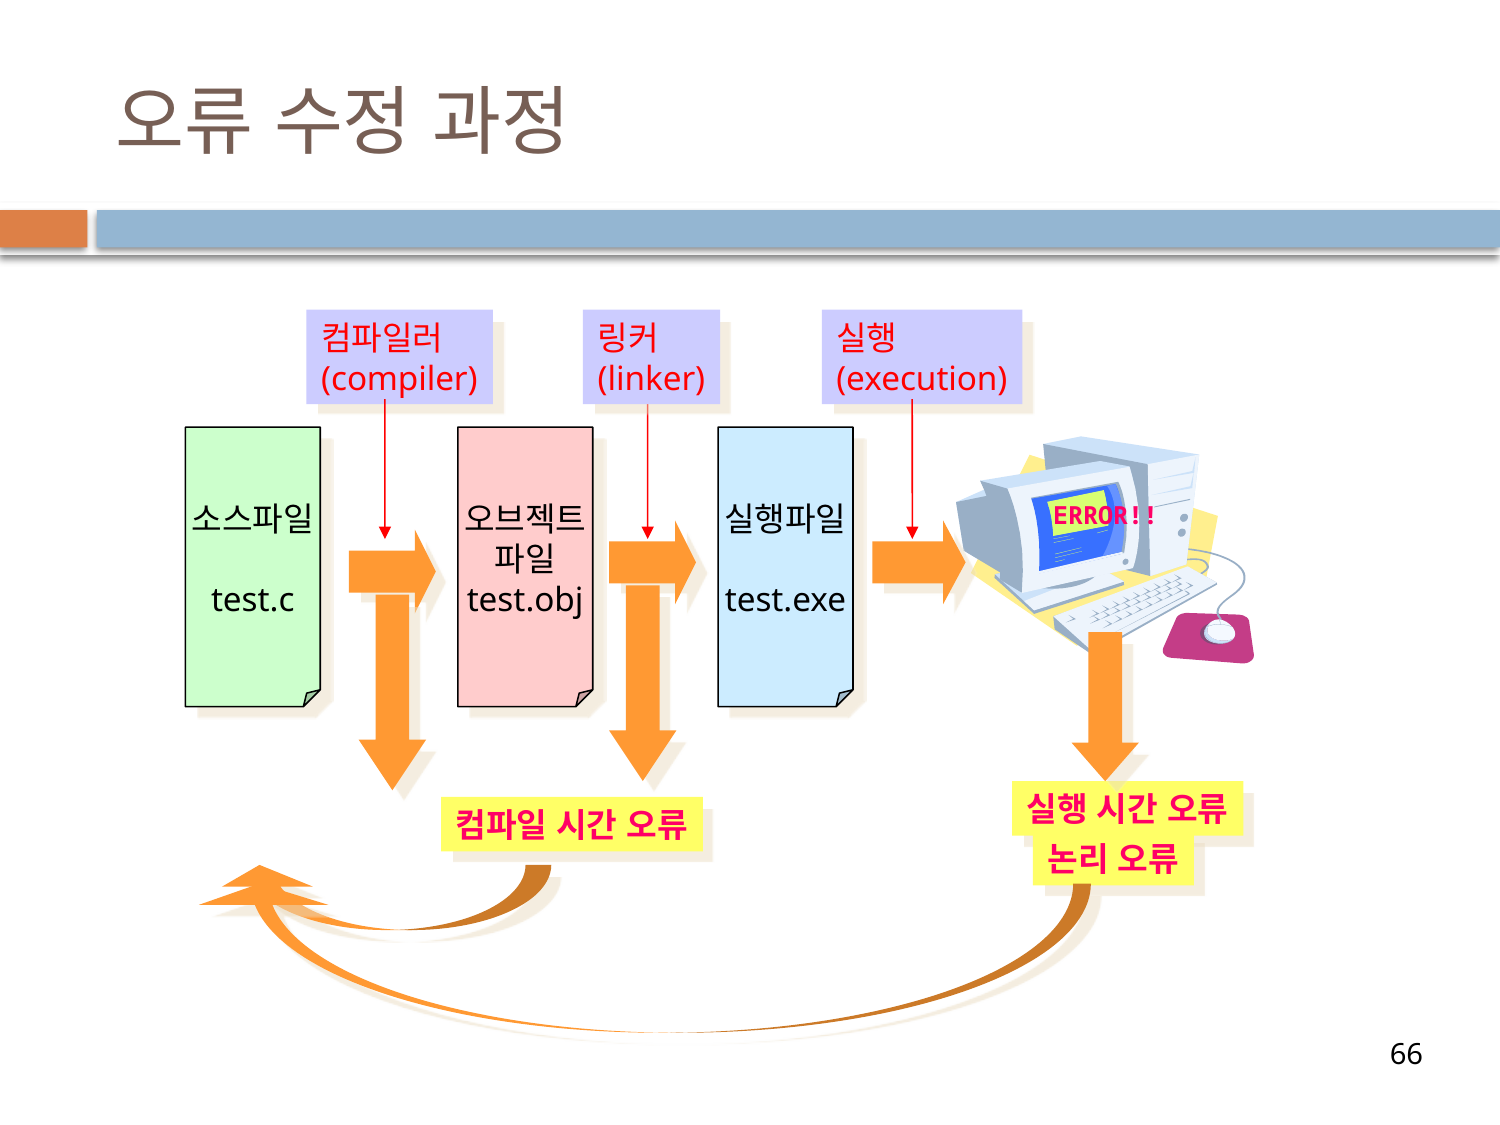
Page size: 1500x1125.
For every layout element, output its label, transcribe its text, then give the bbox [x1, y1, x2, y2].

slide_number 66 [1021, 1024, 1438, 1085]
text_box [185, 309, 1255, 1034]
title 오류 수정 과정 [100, 37, 1438, 200]
